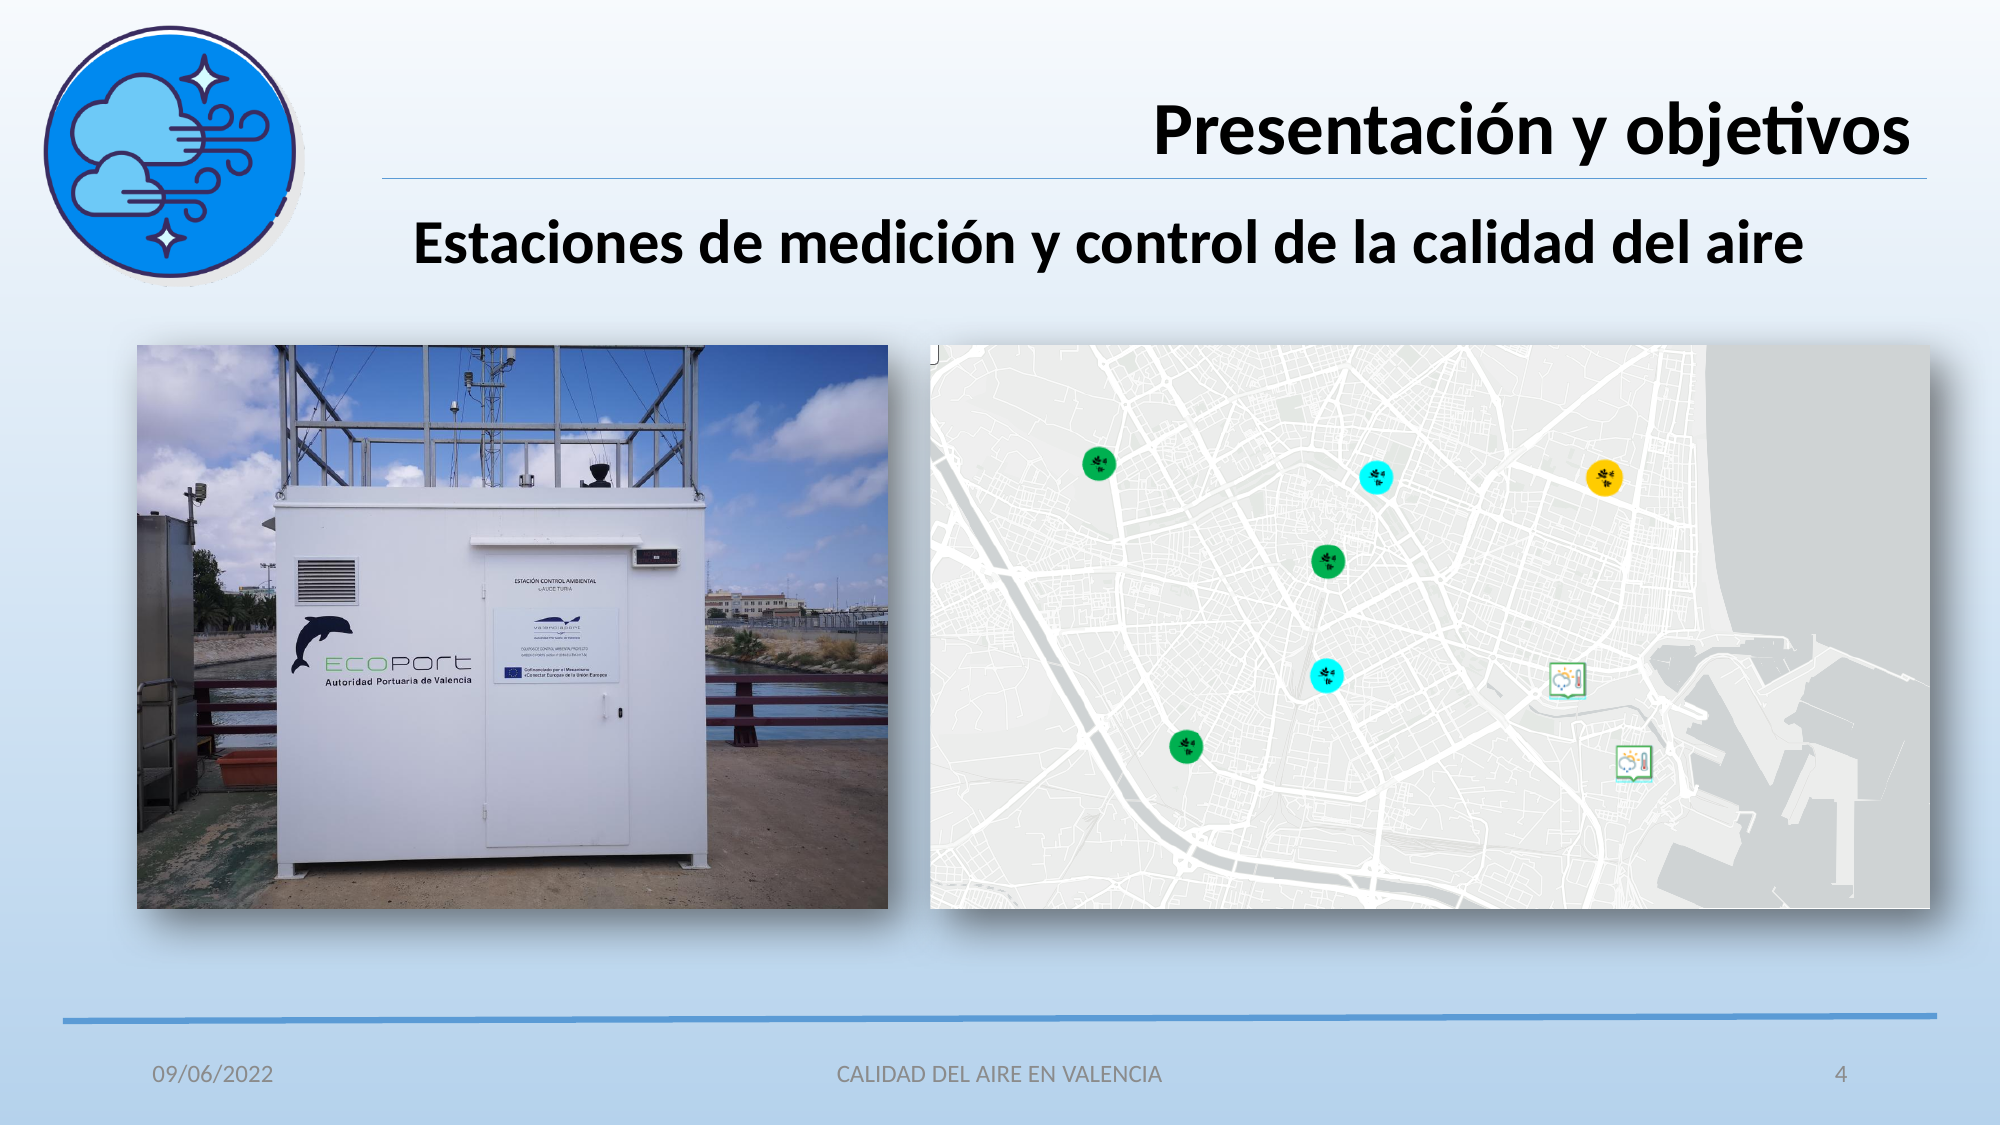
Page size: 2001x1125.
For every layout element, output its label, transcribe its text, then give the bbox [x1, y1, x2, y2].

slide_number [137, 1042, 588, 1103]
picture [37, 19, 313, 295]
picture [930, 345, 1930, 909]
text_box Estaciones de medición y control de la calidad del aire [398, 193, 1945, 284]
slide_number 4 [1412, 1042, 1863, 1103]
text_box Presentación y objetivos [815, 72, 1927, 178]
footer CALIDAD DEL AIRE EN VALENCIA [662, 1042, 1338, 1103]
picture [137, 345, 888, 909]
